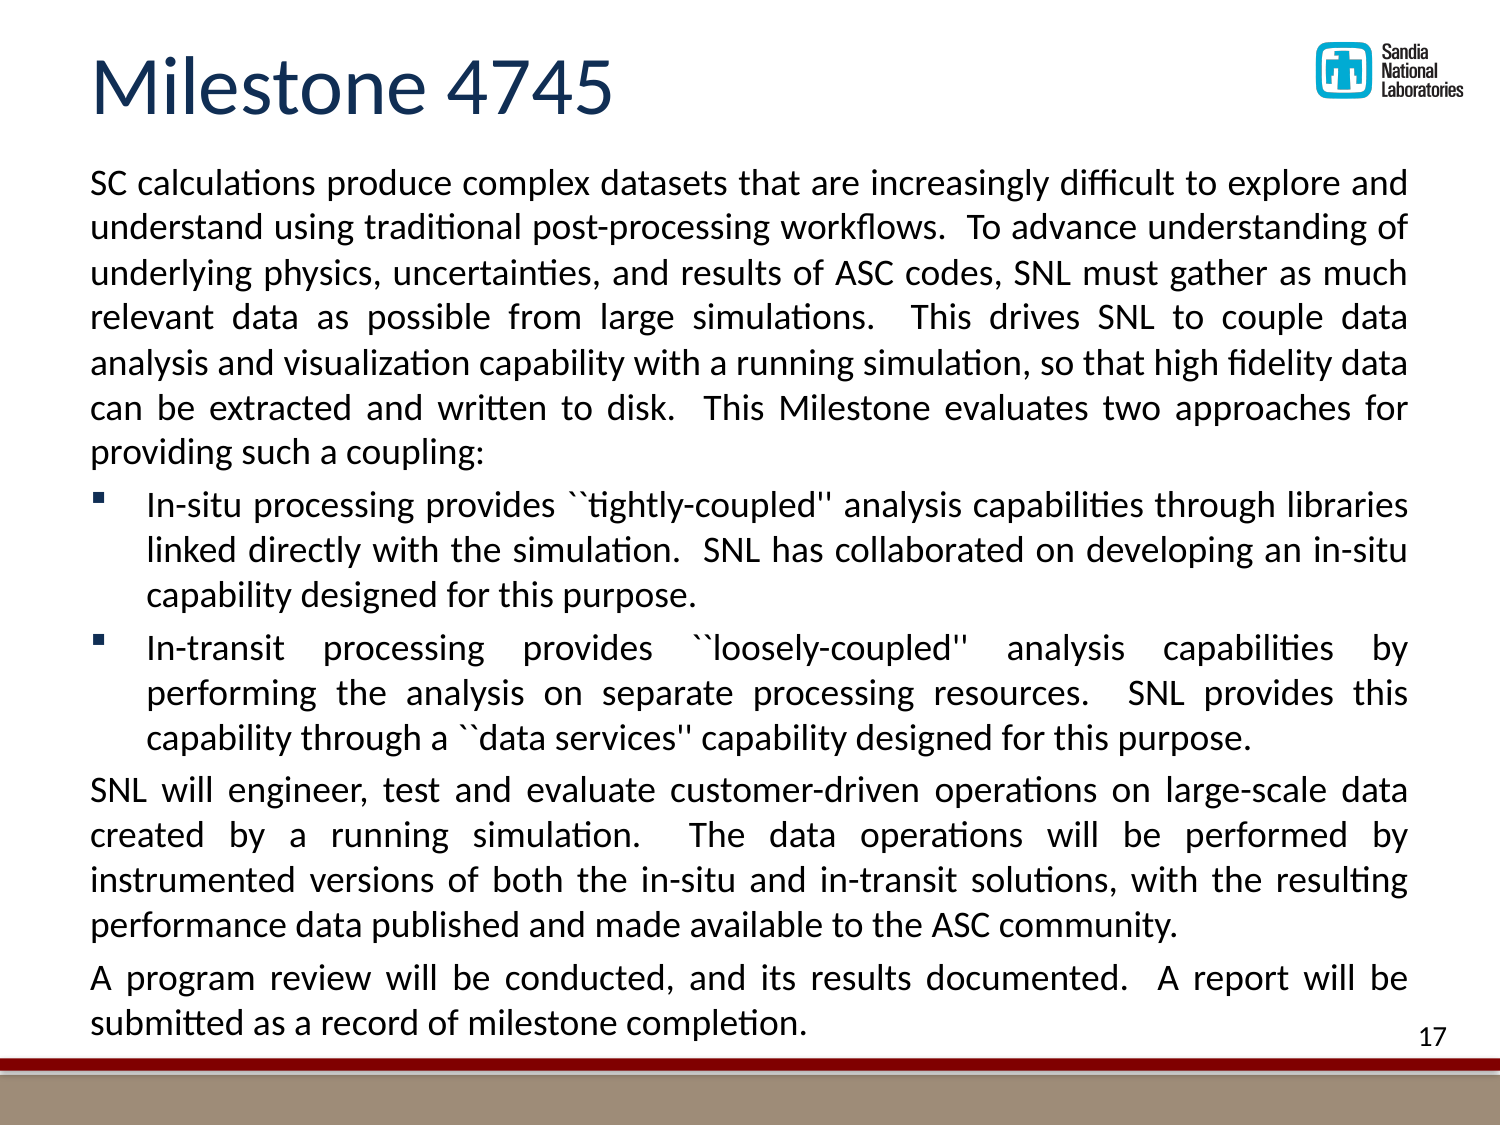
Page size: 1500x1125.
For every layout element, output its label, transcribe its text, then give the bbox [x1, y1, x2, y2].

title Milestone 4745 [74, 0, 1426, 149]
picture [1426, 37, 1467, 105]
slide_number 17 [1362, 1009, 1463, 1072]
list SC calculations produce complex datasets that are increasingly difficult to explore and understand using traditional post-processing workflows. To advance understanding of underlying physics, uncertainties, and results of ASC codes, SNL must gather as much relevant data as possible from large simulations. This drives SNL to couple data analysis and visualization capability with a running simulation, so that high fidelity data can be extracted and written to disk. This Milestone evaluates two approaches for providing such a coupling: In-situ processing provides ``tightly-coupled'' analysis capabilities through libraries linked directly with the simulation. SNL has collaborated on developing an in-situ capability designed for this purpose. In-transit processing provides ``loosely-coupled'' analysis capabilities by performing the analysis on separate processing resources. SNL provides this capability through a ``data services'' capability designed for this purpose. SNL will engineer, test and evaluate customer-driven operations on large-scale data created by a running simulation. The data operations will be performed by instrumented versions of both the in-situ and in-transit solutions, with the resulting performance data published and made available to the ASC community. A program review will be conducted, and its results documented. A report will be submitted as a record of milestone completion. [74, 149, 1426, 946]
